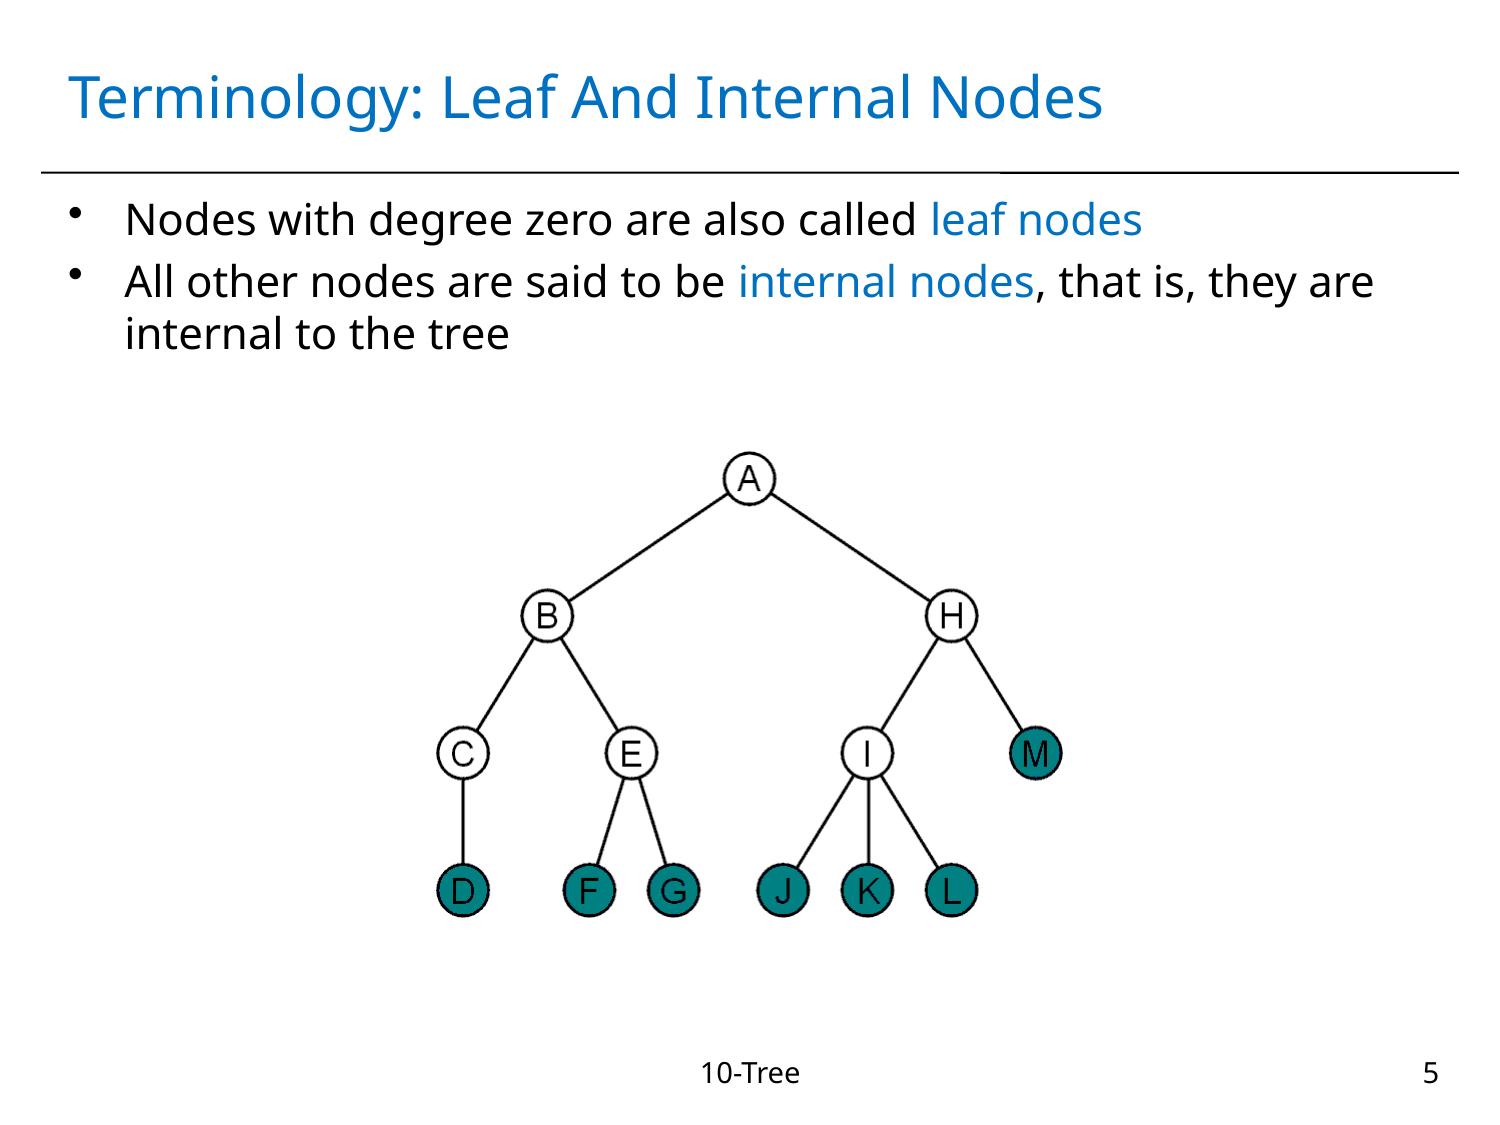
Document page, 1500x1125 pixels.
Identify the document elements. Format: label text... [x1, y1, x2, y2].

footer 10-Tree [502, 1046, 999, 1125]
title Terminology: Leaf And Internal Nodes [52, 30, 1448, 159]
slide_number 5 [1104, 1046, 1455, 1125]
list Nodes with degree zero are also called leaf nodes All other nodes are said to be internal nodes, that is, they are internal to the tree [52, 184, 1448, 1024]
picture [429, 444, 1071, 925]
